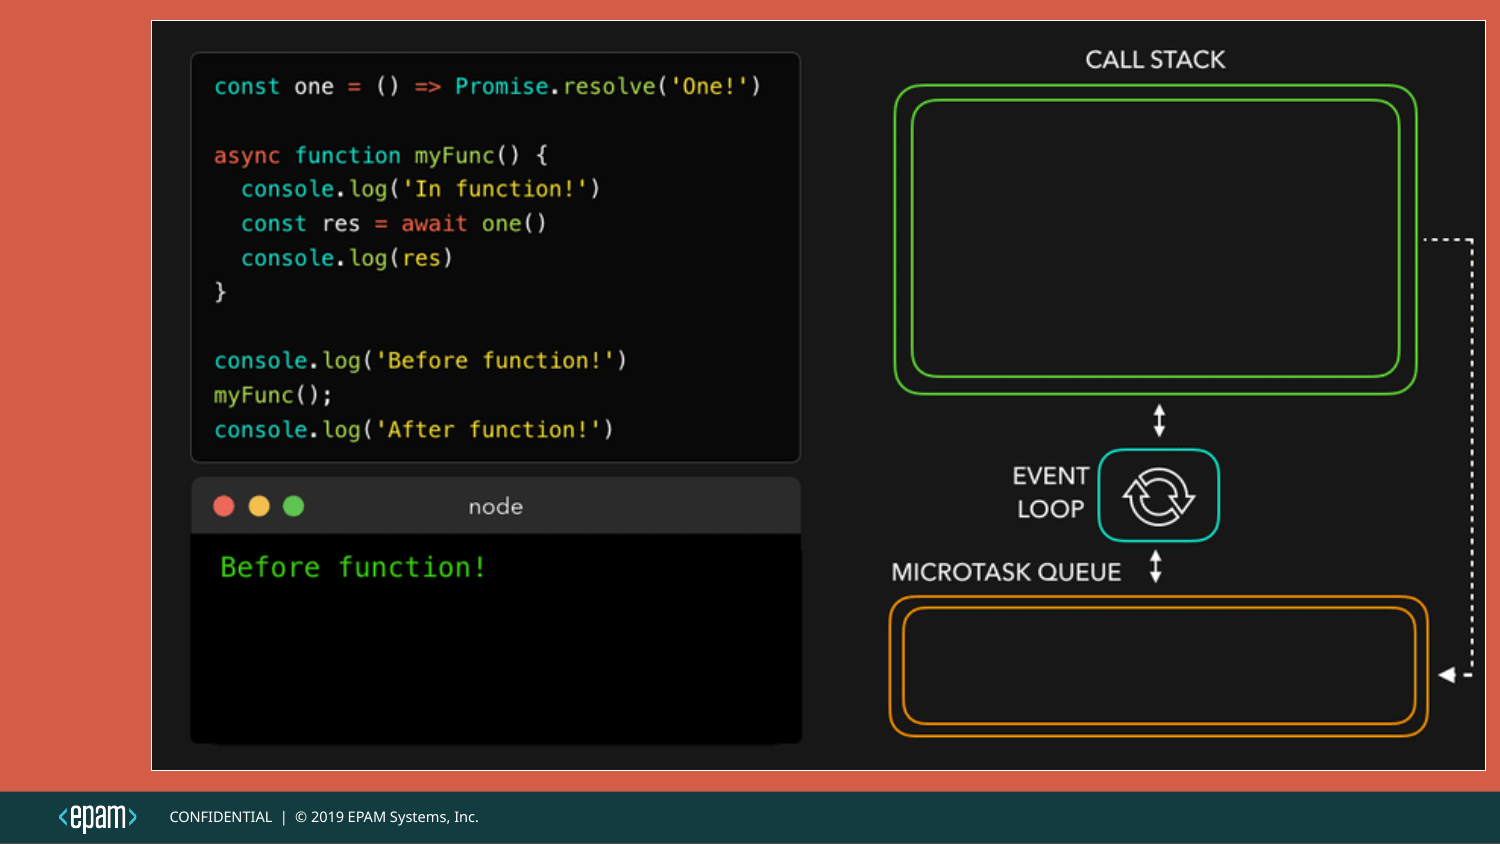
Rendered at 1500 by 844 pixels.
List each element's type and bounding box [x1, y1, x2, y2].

picture [151, 20, 1486, 771]
